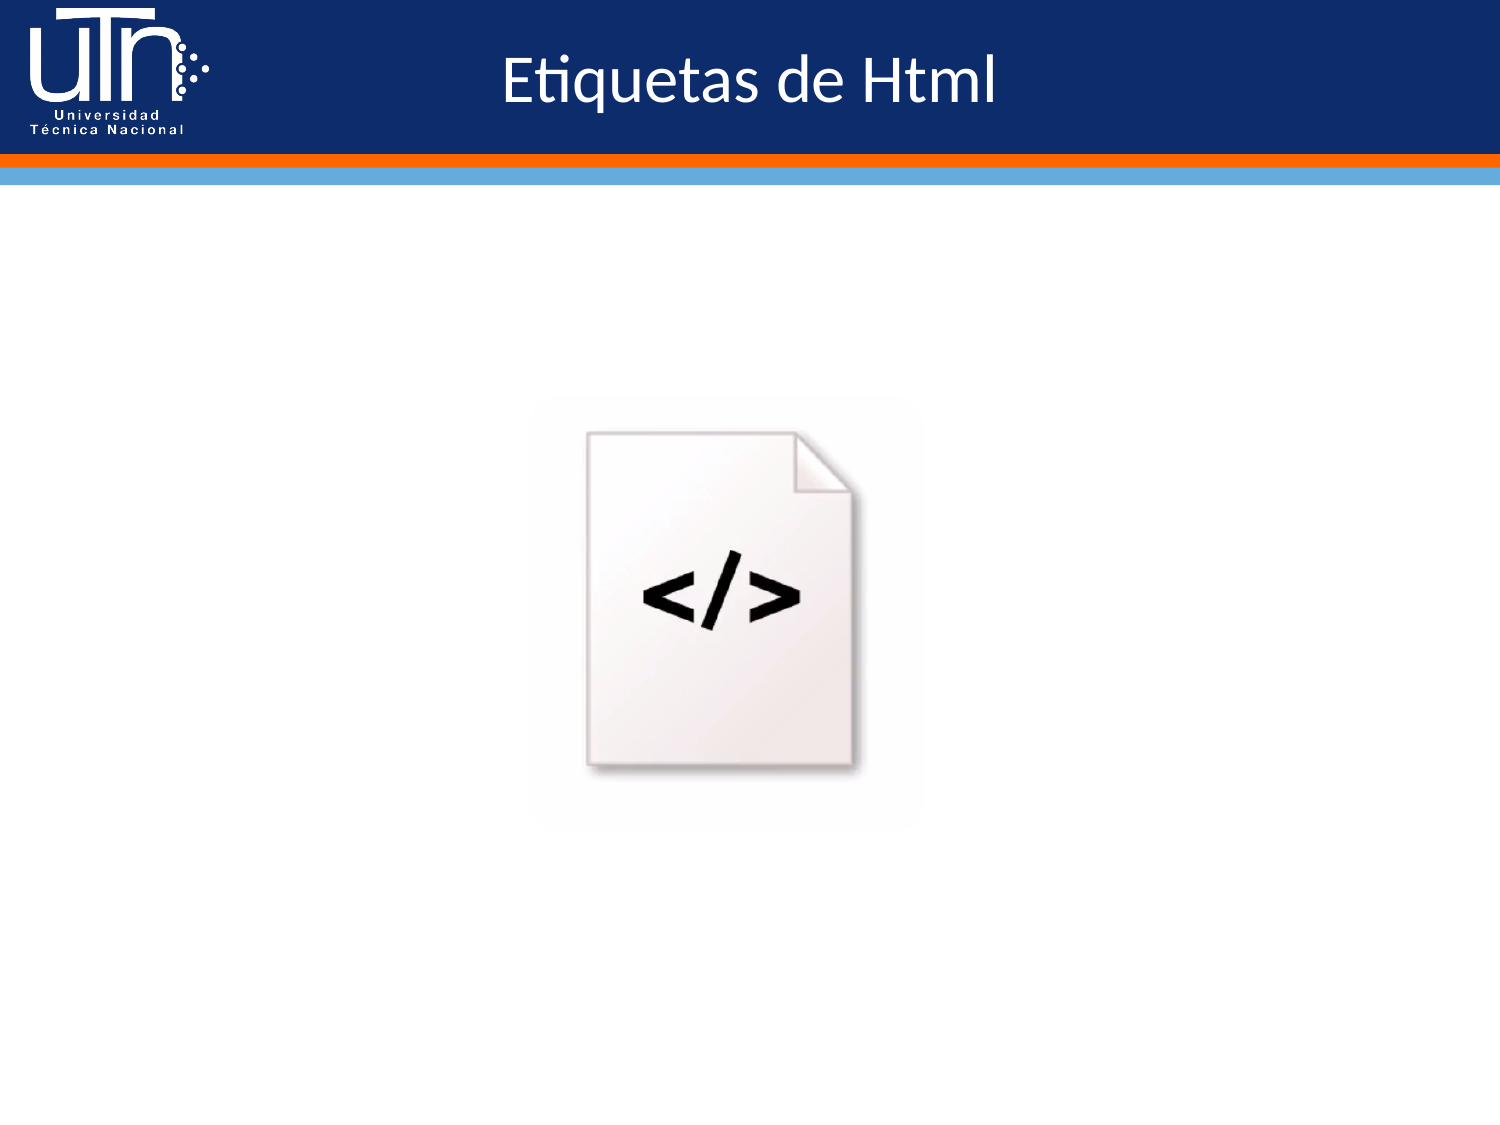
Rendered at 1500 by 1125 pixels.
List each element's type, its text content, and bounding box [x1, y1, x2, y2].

picture [527, 395, 925, 834]
title Etiquetas de Html [0, 0, 1500, 154]
